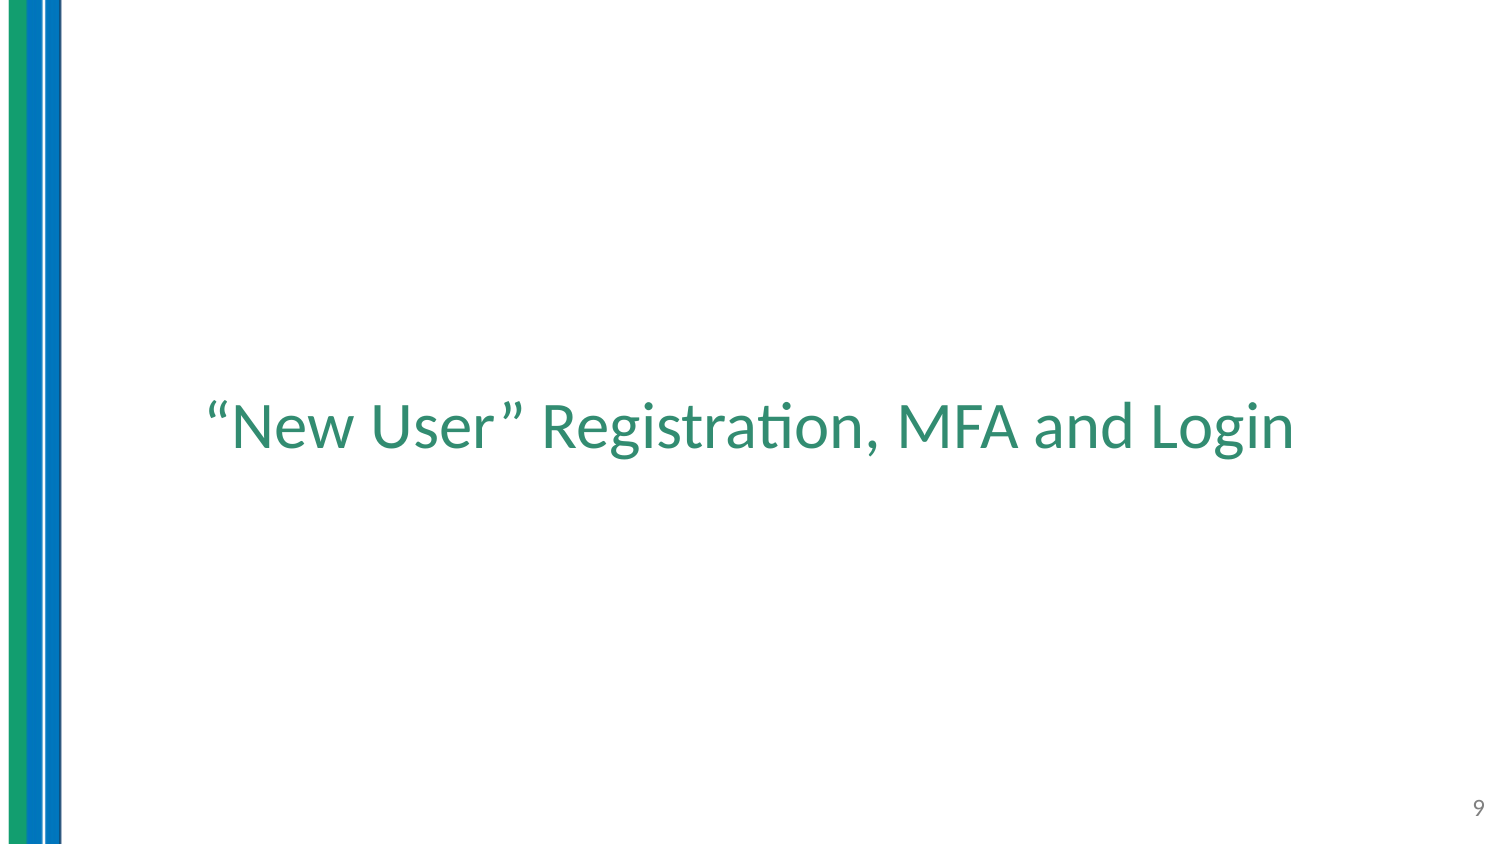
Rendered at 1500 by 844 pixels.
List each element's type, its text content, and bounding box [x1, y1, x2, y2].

title “New User” Registration, MFA and Login [75, 351, 1425, 493]
picture [0, 0, 26, 844]
picture [29, 0, 1500, 844]
